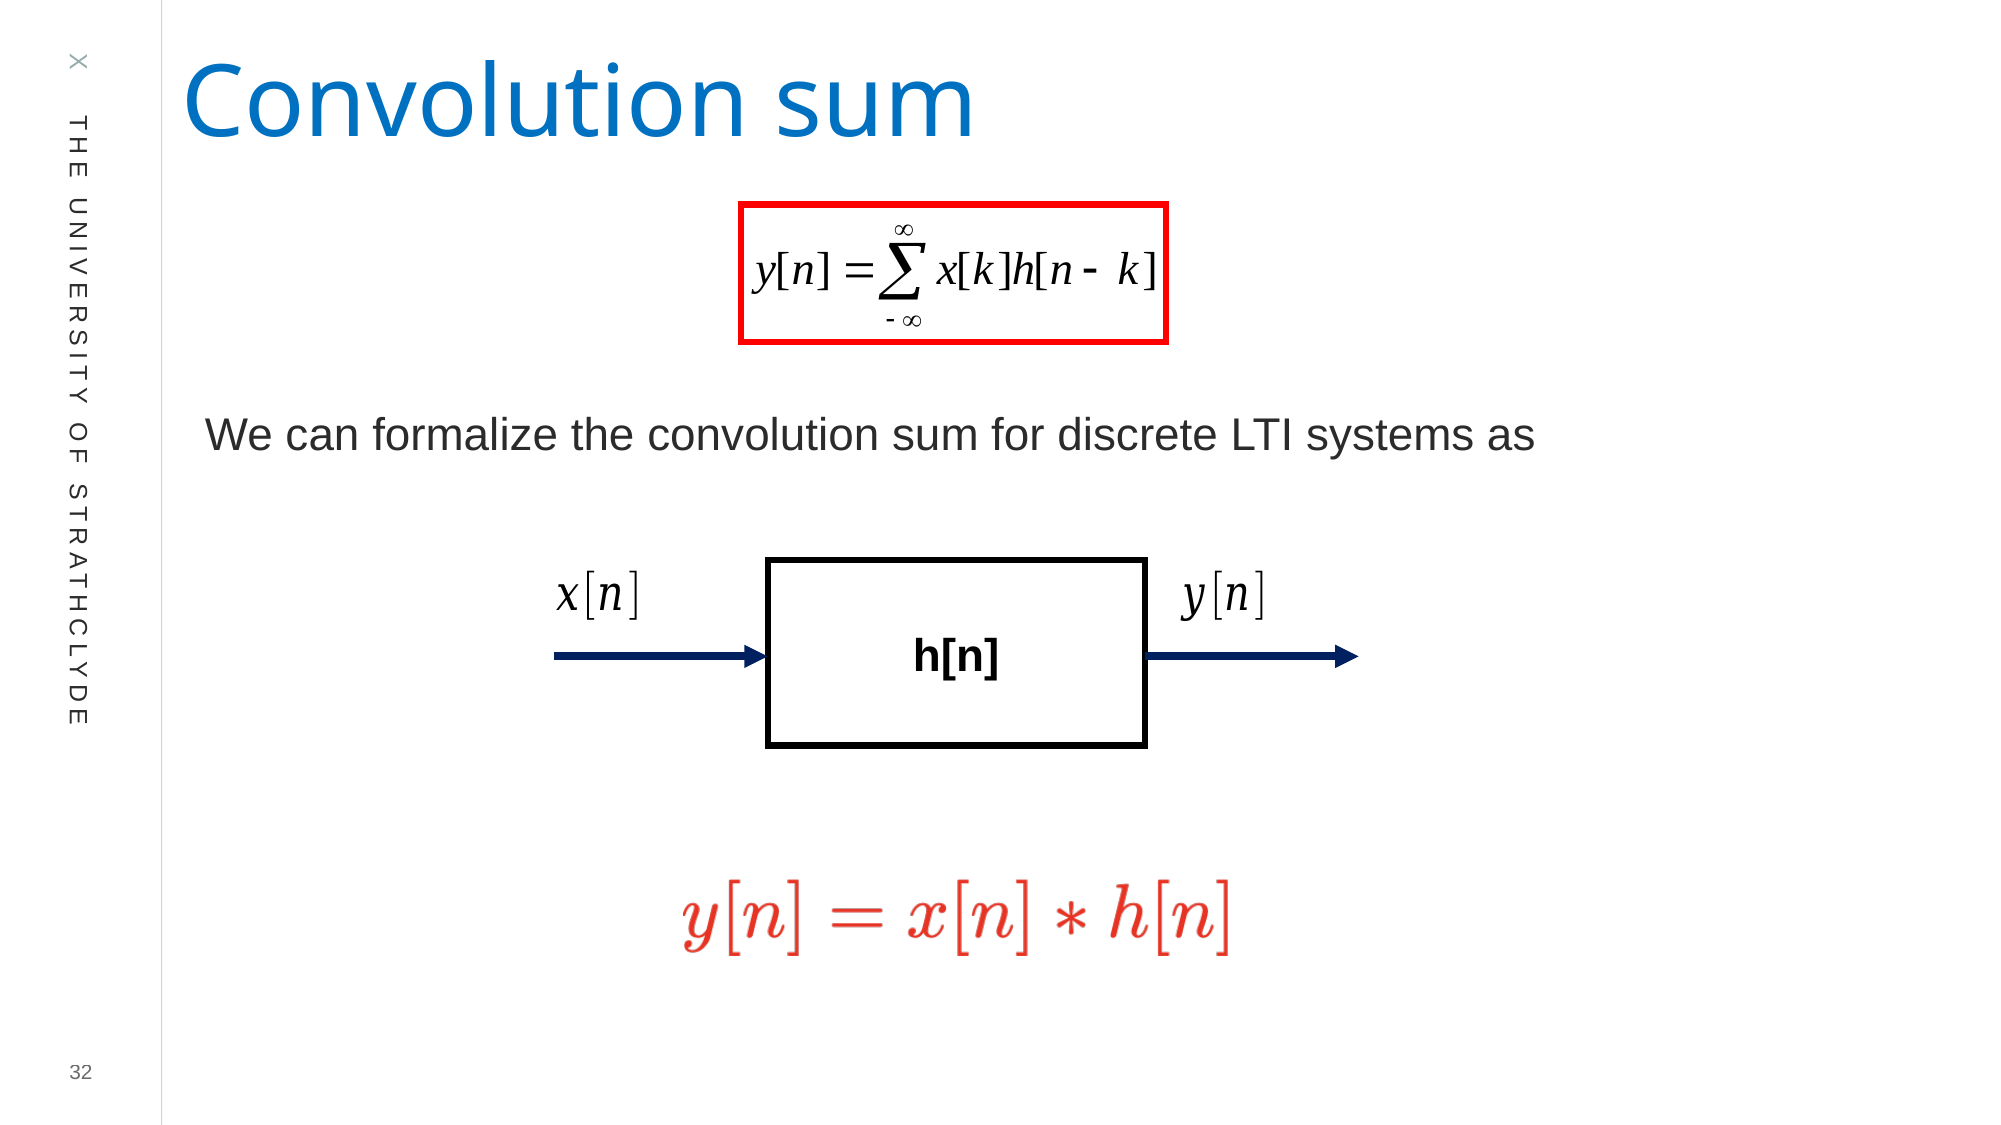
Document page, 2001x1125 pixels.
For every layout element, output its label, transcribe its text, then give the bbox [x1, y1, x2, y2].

text_box h[n] [767, 559, 1146, 746]
slide_number 32 [38, 1052, 123, 1091]
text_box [743, 207, 1164, 339]
picture [683, 878, 1230, 956]
text_box We can formalize the convolution sum for discrete LTI systems as [190, 397, 1552, 468]
title Convolution sum [180, 28, 1962, 182]
